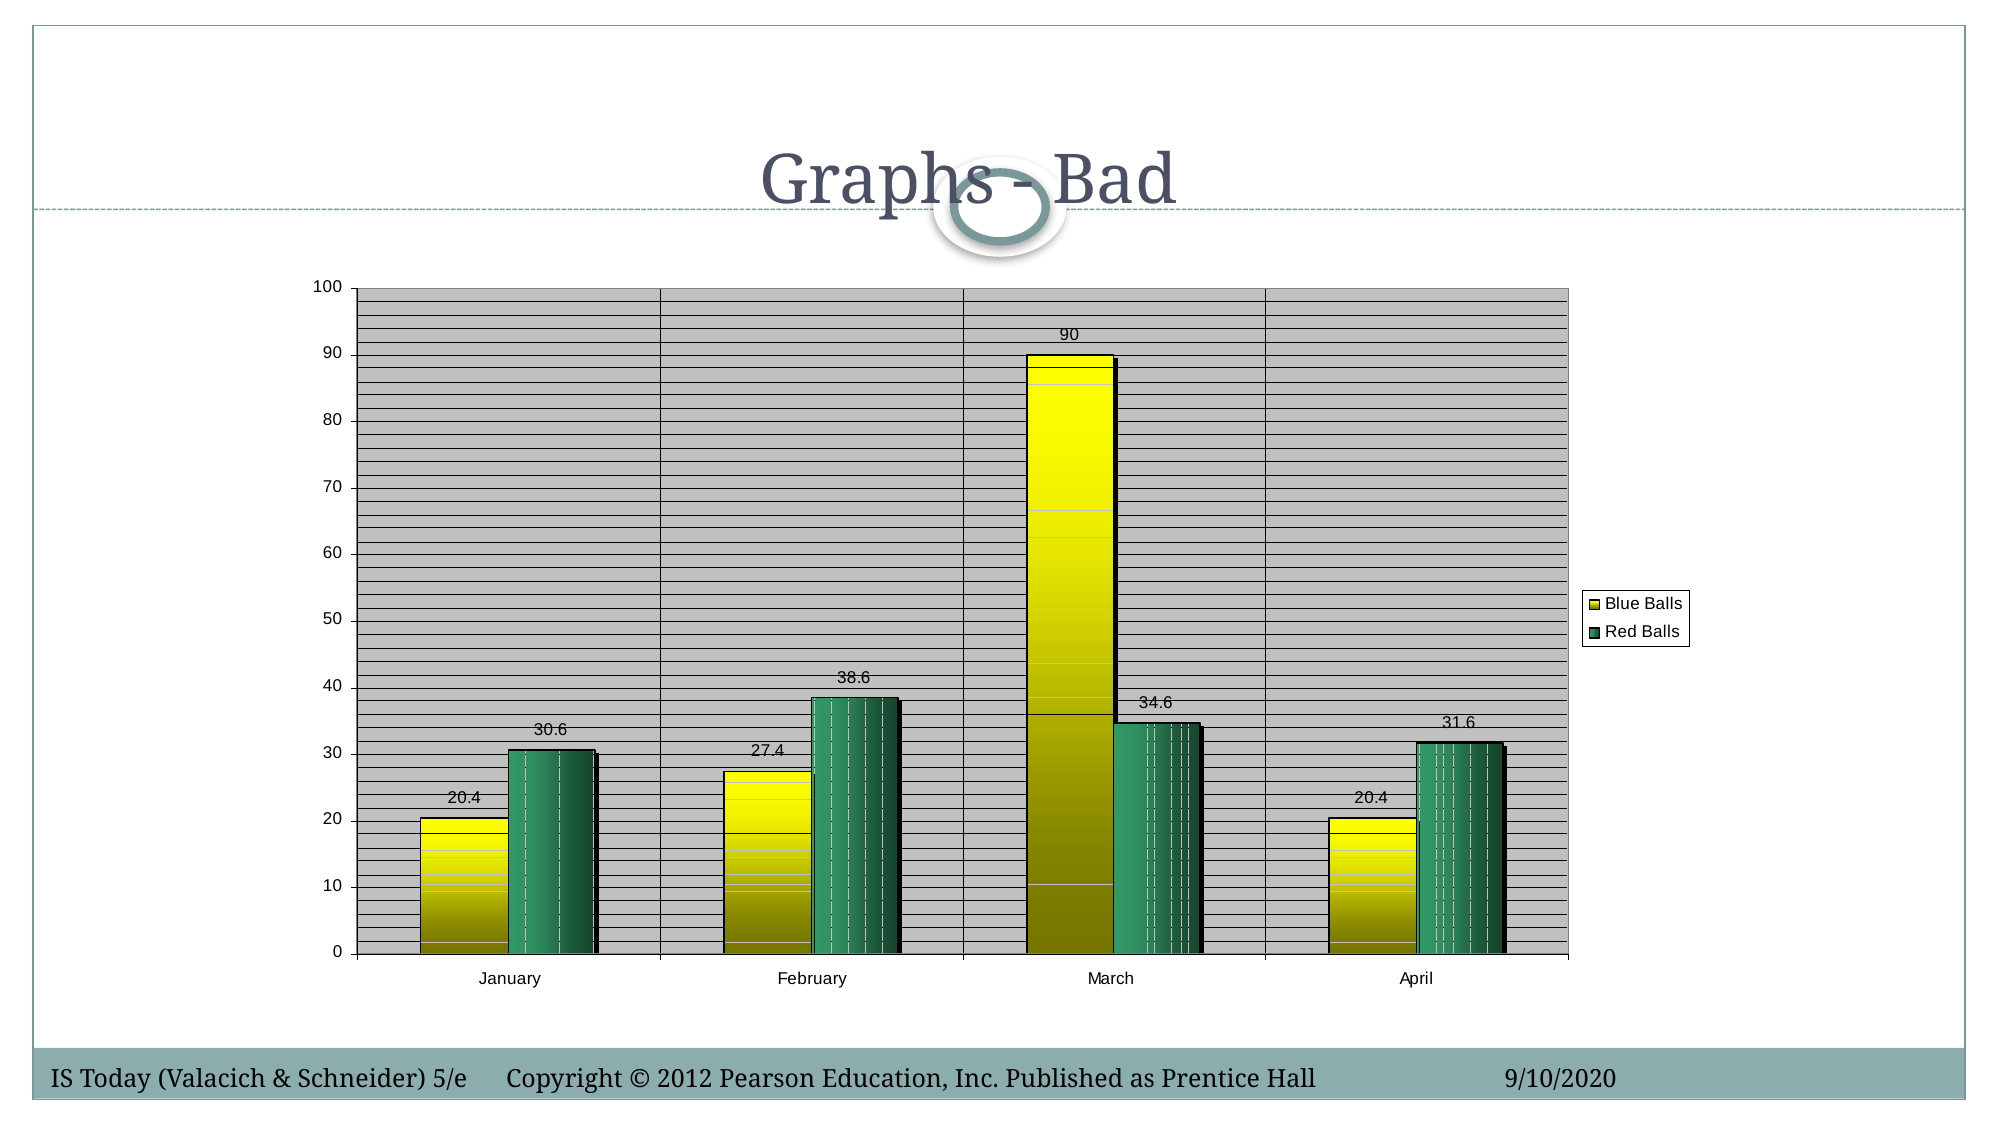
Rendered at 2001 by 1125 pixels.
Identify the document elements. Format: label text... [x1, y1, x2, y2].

title Graphs - Bad [312, 37, 1625, 225]
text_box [287, 249, 1705, 1020]
